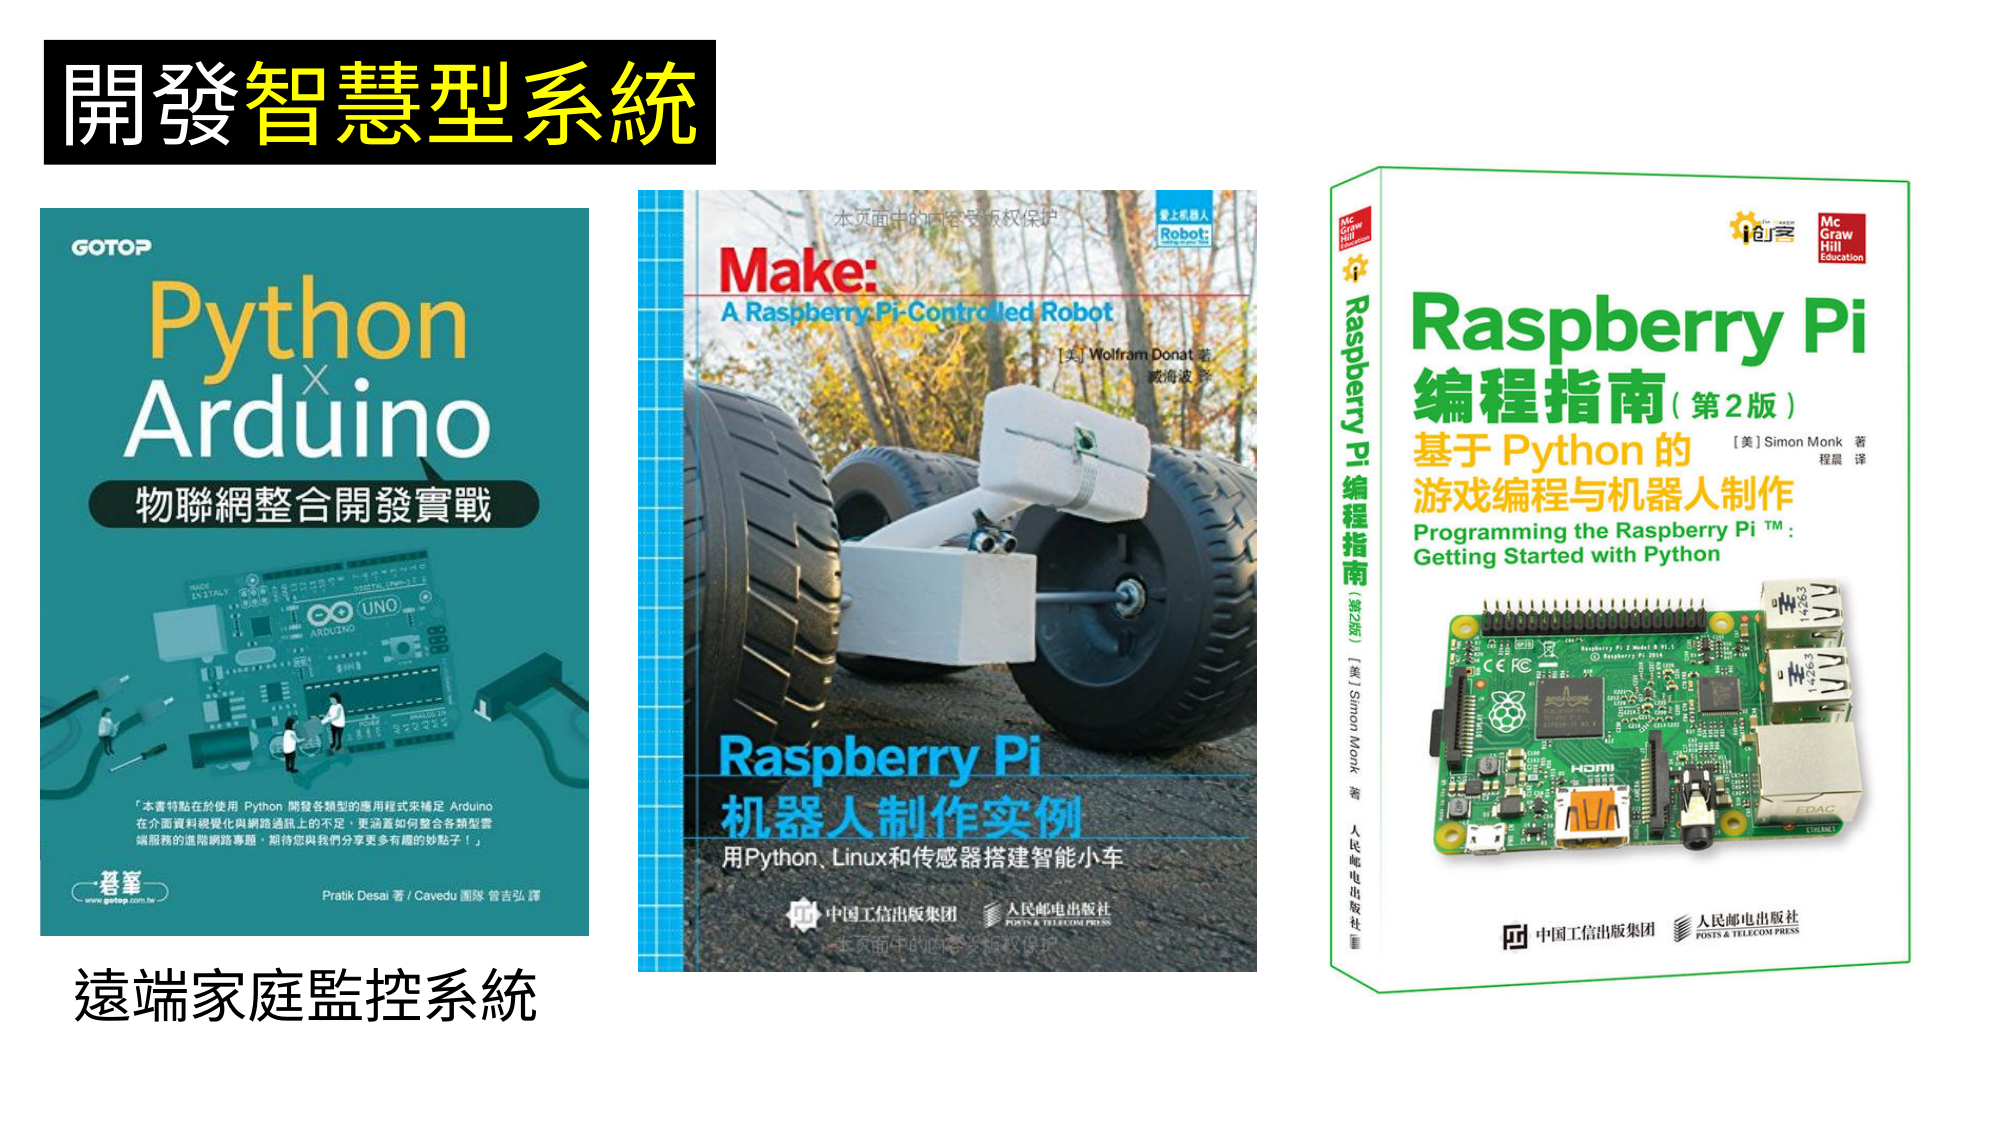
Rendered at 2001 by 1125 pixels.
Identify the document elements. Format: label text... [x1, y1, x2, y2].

picture [638, 190, 1257, 972]
picture [1319, 162, 1936, 1005]
list 遠端家庭監控系統 [58, 960, 573, 1050]
text_box 開發智慧型系統 [43, 39, 716, 165]
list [40, 208, 589, 936]
